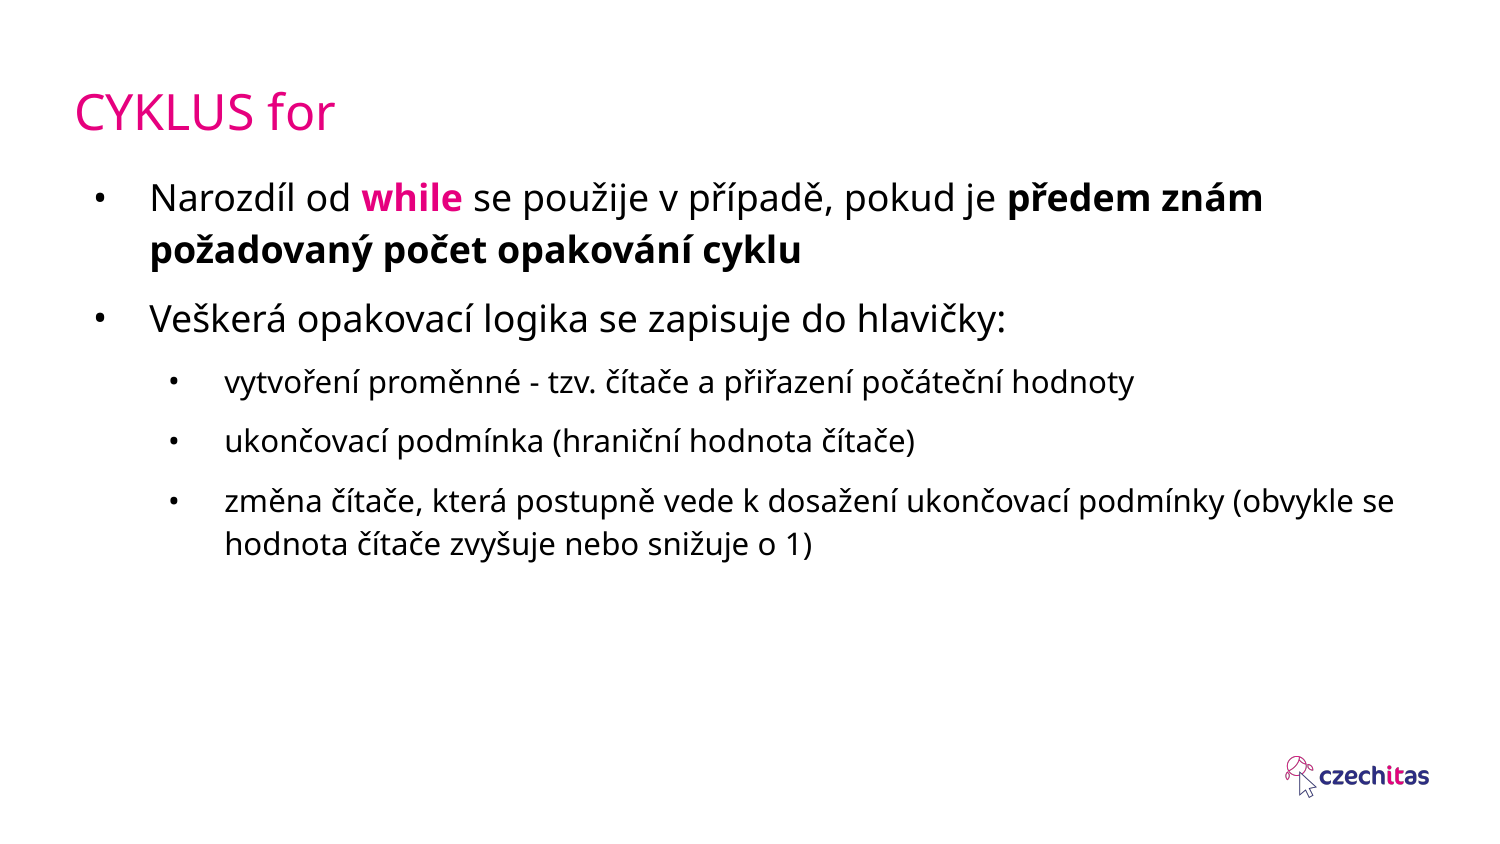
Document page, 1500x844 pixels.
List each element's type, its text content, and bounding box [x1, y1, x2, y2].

picture [1268, 737, 1450, 817]
list Narozdíl od while se použije v případě, pokud je předem znám požadovaný počet opakování cyklu Veškerá opakovací logika se zapisuje do hlavičky: vytvoření proměnné - tzv. čítače a přiřazení počáteční hodnoty ukončovací podmínka (hraniční hodnota čítače) změna čítače, která postupně vede k dosažení ukončovací podmínky (obvykle se hodnota čítače zvyšuje nebo snižuje o 1) [74, 167, 1426, 720]
title CYKLUS for [74, 71, 1426, 147]
